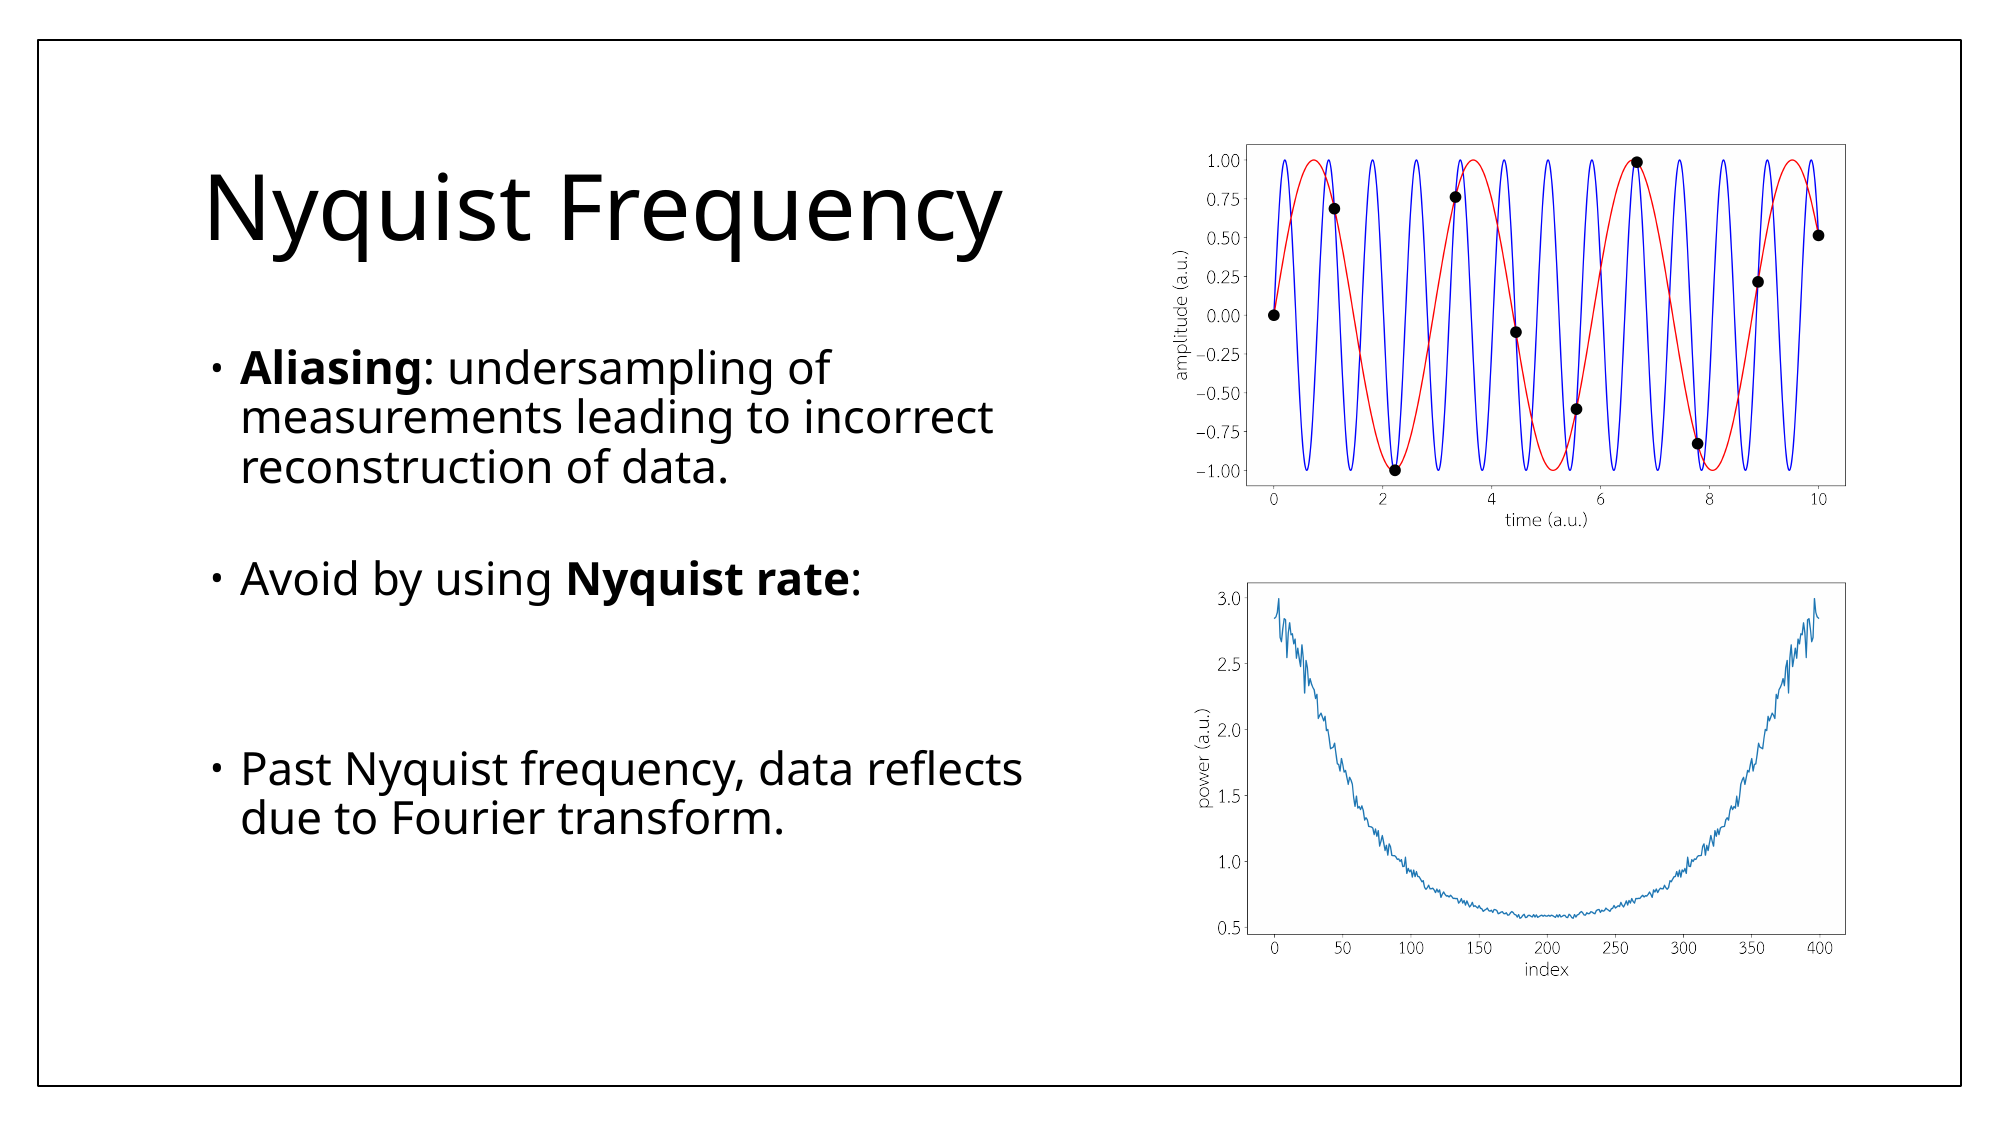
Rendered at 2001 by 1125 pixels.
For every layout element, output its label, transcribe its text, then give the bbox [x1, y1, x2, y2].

picture [1188, 575, 1853, 987]
picture [1166, 138, 1853, 537]
title Nyquist Frequency [187, 99, 1808, 323]
